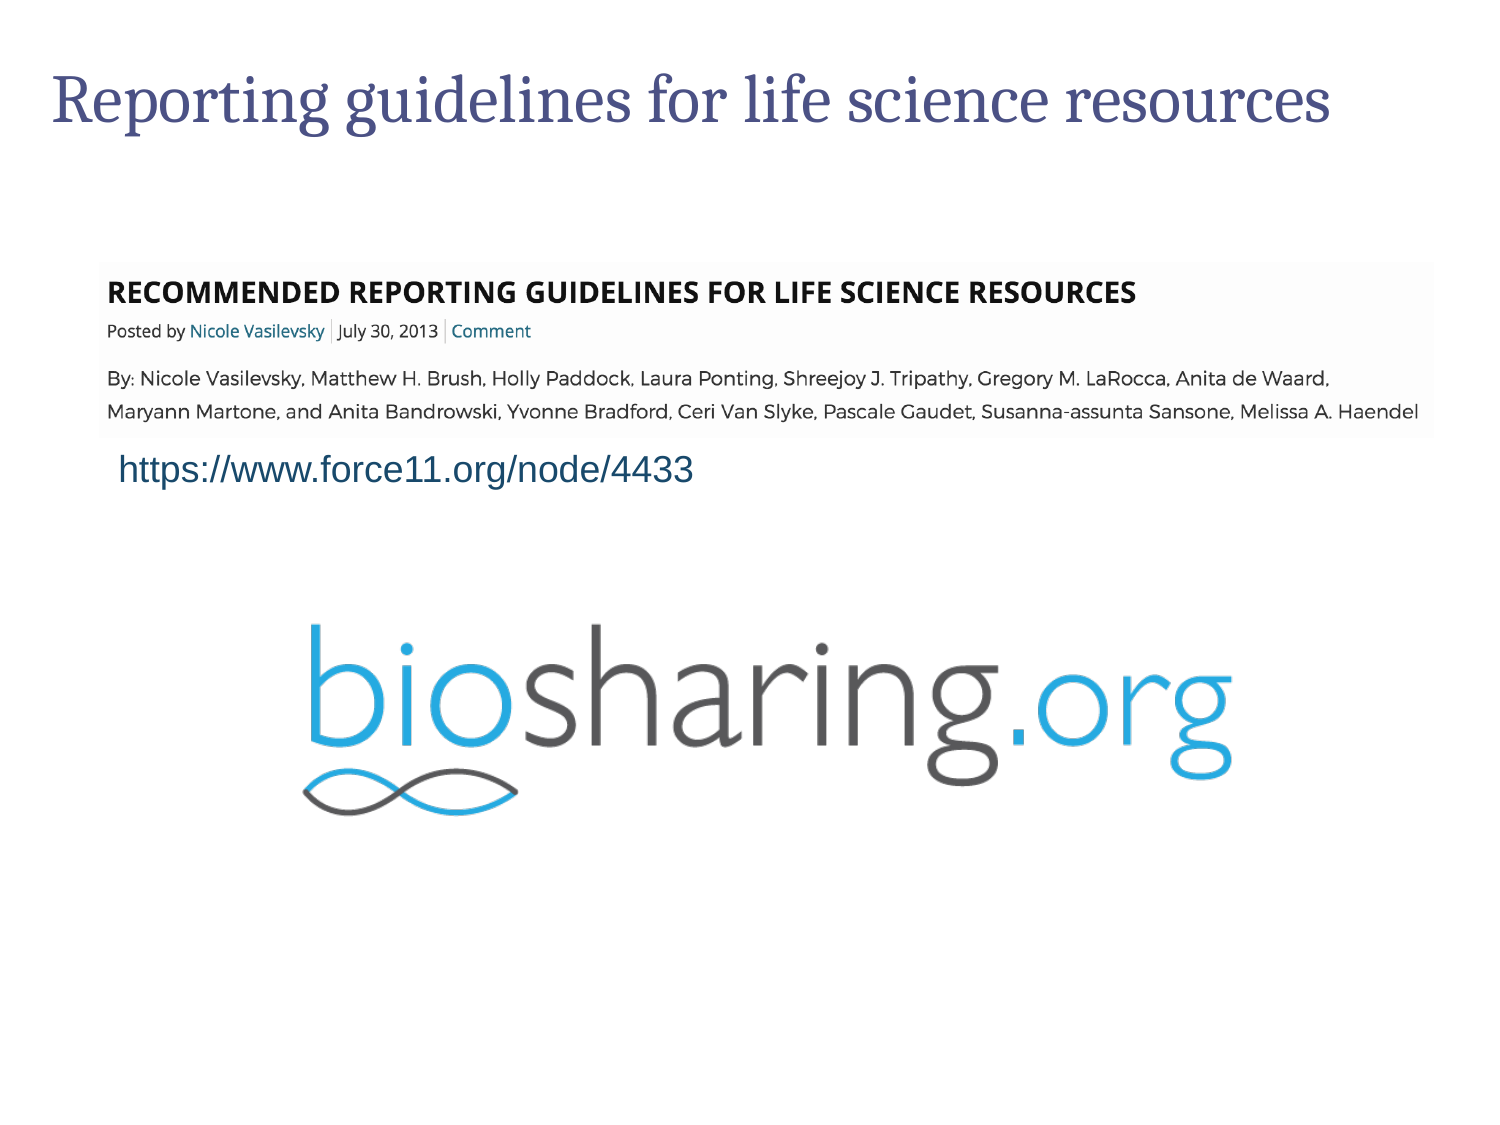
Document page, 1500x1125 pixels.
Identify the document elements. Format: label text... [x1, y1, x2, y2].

text_box https://www.force11.org/node/4433 [103, 438, 710, 498]
title Reporting guidelines for life science resources [36, 25, 1464, 175]
picture [224, 574, 1275, 856]
picture [99, 262, 1434, 438]
